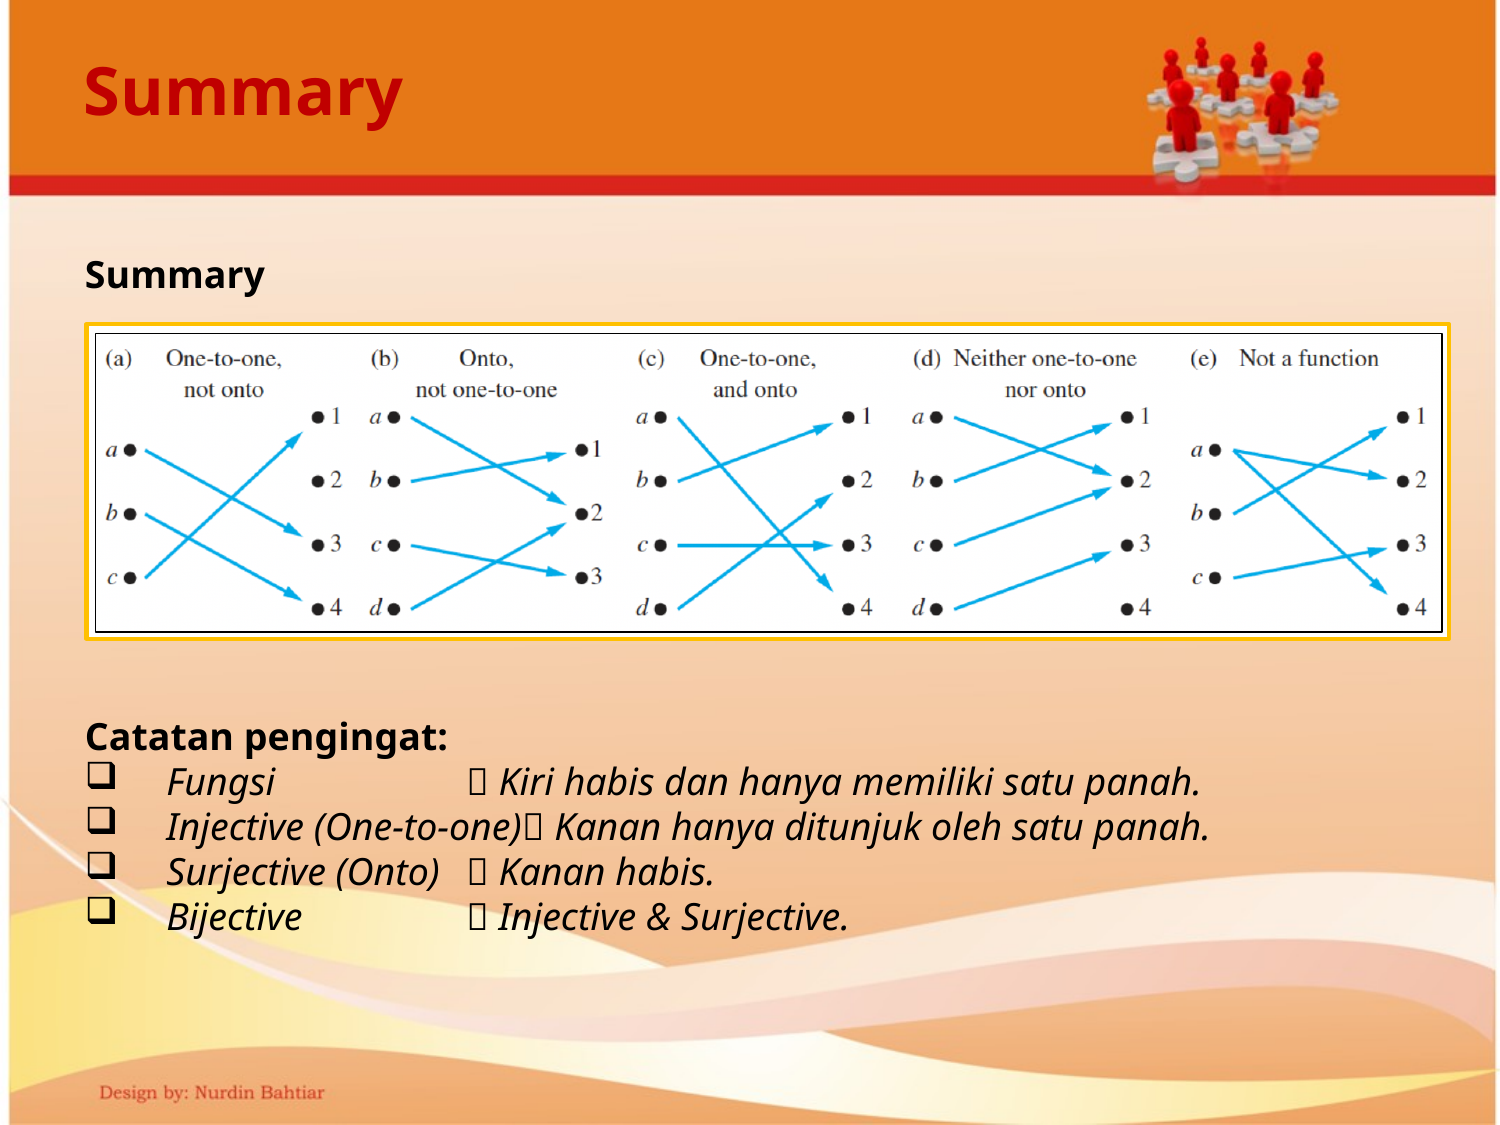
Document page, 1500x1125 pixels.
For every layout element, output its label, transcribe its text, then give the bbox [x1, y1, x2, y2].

title Summary [70, 23, 1406, 160]
text_box Summary Catatan pengingat: Fungsi  Kiri habis dan hanya memiliki satu panah. Injective (One-to-one) Kanan hanya ditunjuk oleh satu panah. Surjective (Onto)  Kanan habis. Bijective  Injective & Surjective. [70, 243, 1447, 946]
picture [0, 0, 1500, 1125]
